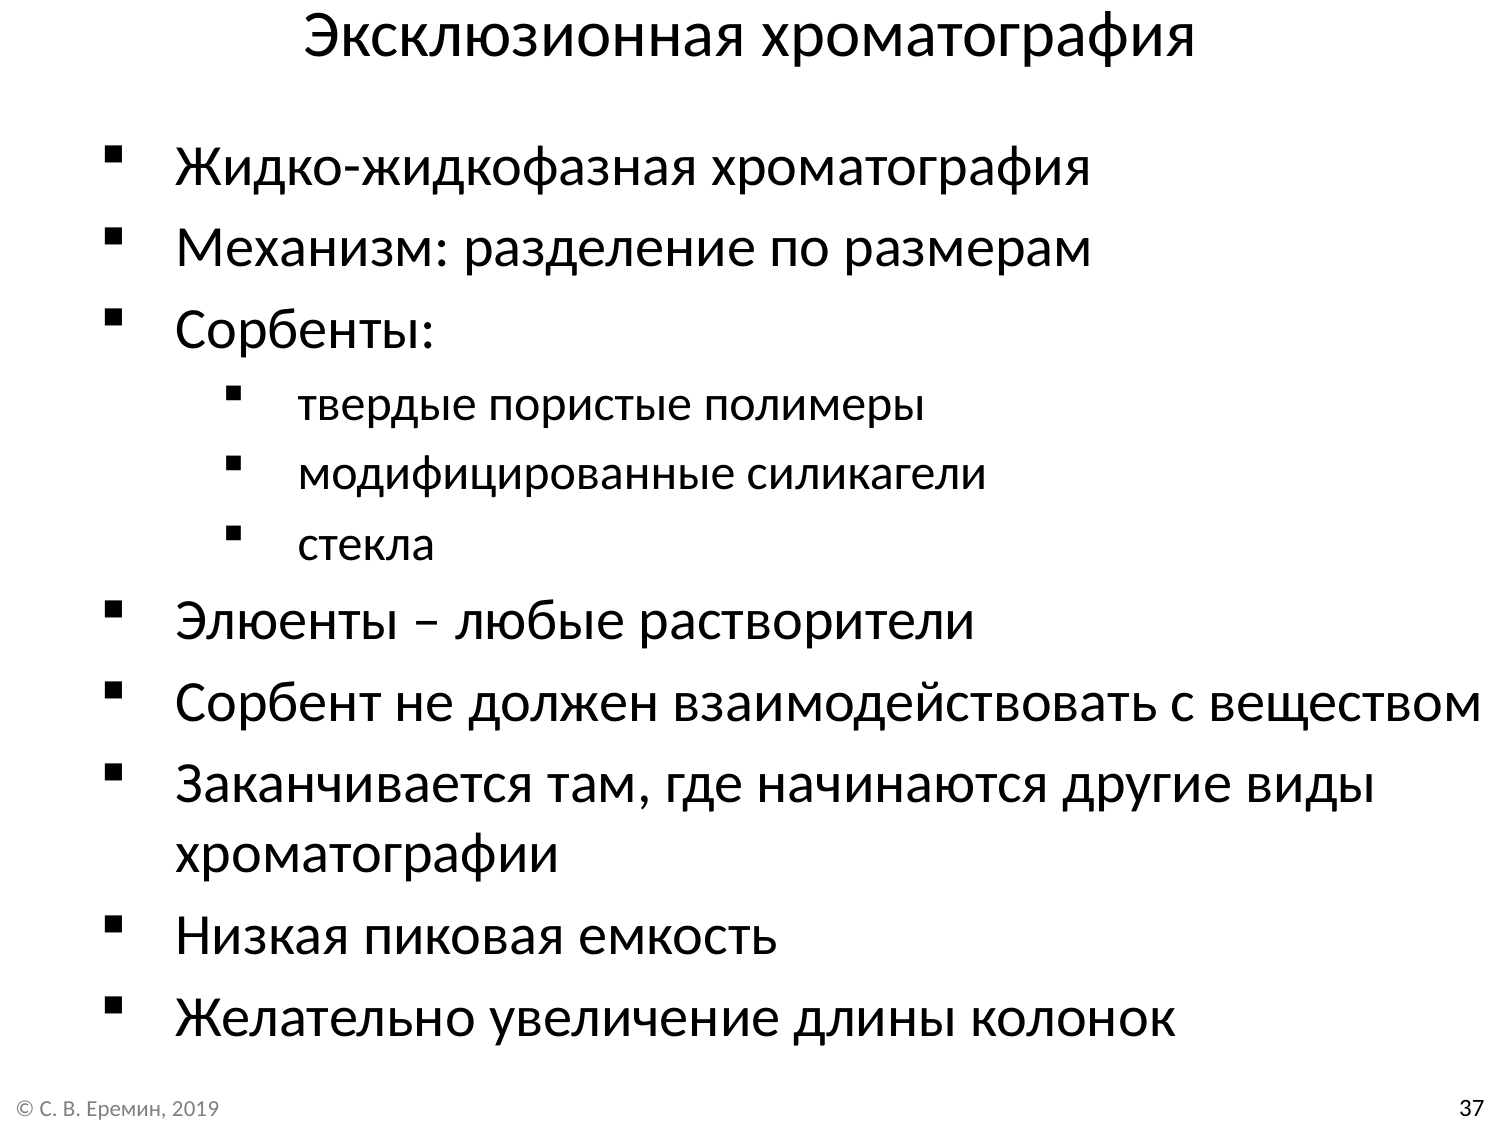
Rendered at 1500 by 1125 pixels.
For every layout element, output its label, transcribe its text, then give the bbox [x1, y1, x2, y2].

slide_number 37 [1429, 1086, 1500, 1125]
list Жидко-жидкофазная хроматография Механизм: разделение по размерам Сорбенты: твердые пористые полимеры модифицированные силикагели стекла Элюенты – любые растворители Сорбент не должен взаимодействовать с веществом Заканчивается там, где начинаются другие виды хроматографии Низкая пиковая емкость Желательно увеличение длины колонок [85, 119, 1500, 1109]
title Эксклюзионная хроматография [1, 0, 1500, 61]
